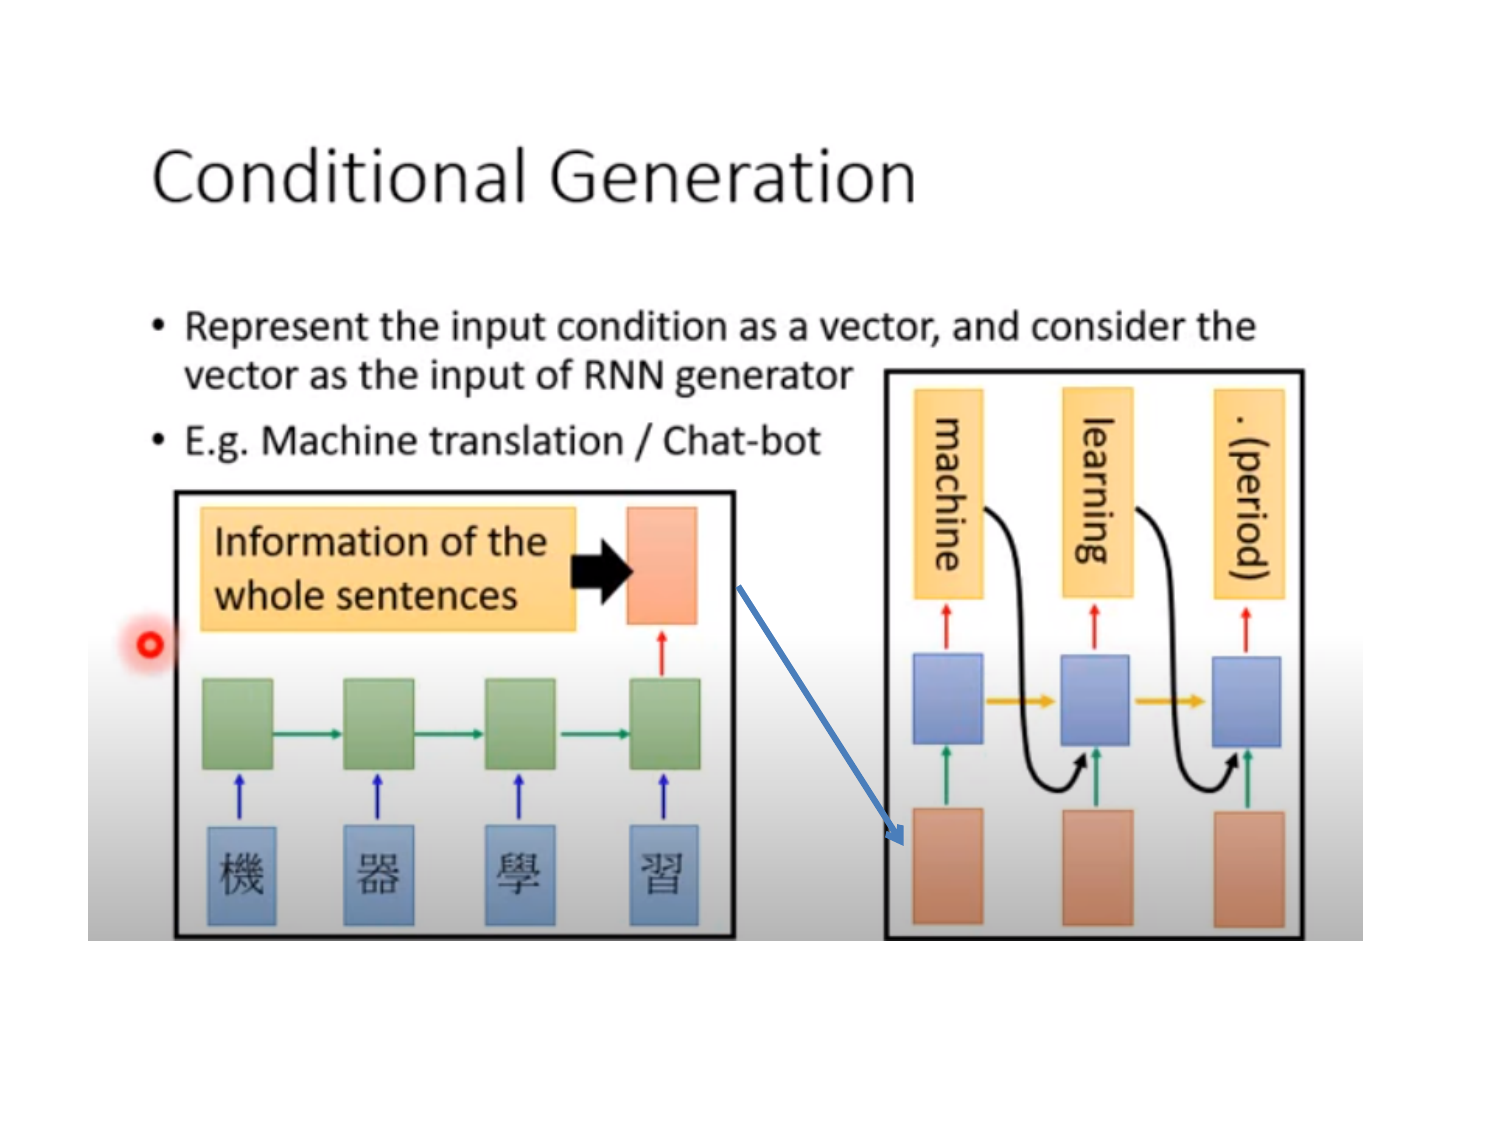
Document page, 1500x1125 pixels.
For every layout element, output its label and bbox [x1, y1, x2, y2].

text_box [737, 585, 904, 847]
picture [88, 113, 1364, 941]
